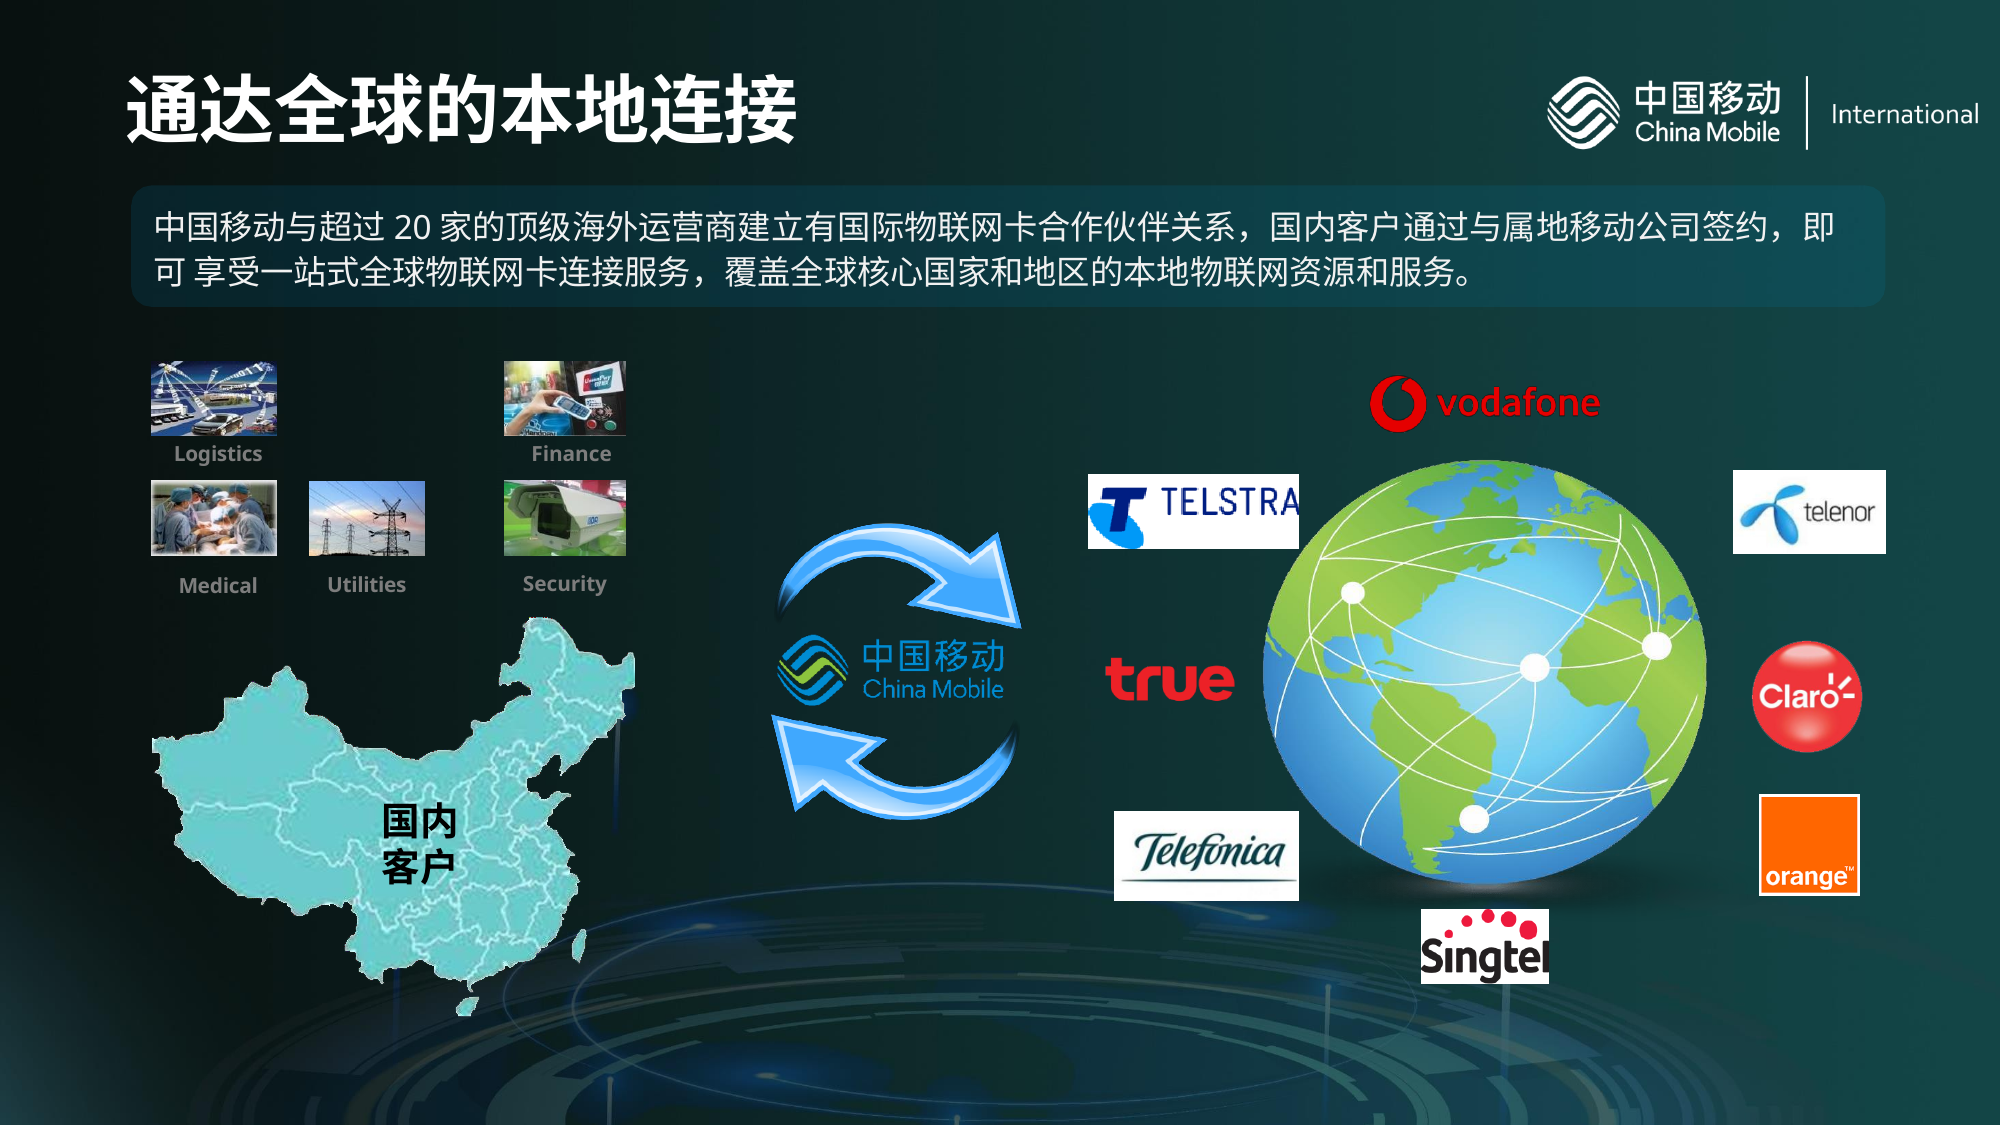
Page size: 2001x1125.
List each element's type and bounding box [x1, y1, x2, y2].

text_box [150, 474, 1876, 758]
text_box [150, 360, 627, 473]
text_box [0, 0, 2000, 1125]
text_box [151, 769, 1861, 1017]
text_box [631, 365, 1861, 472]
